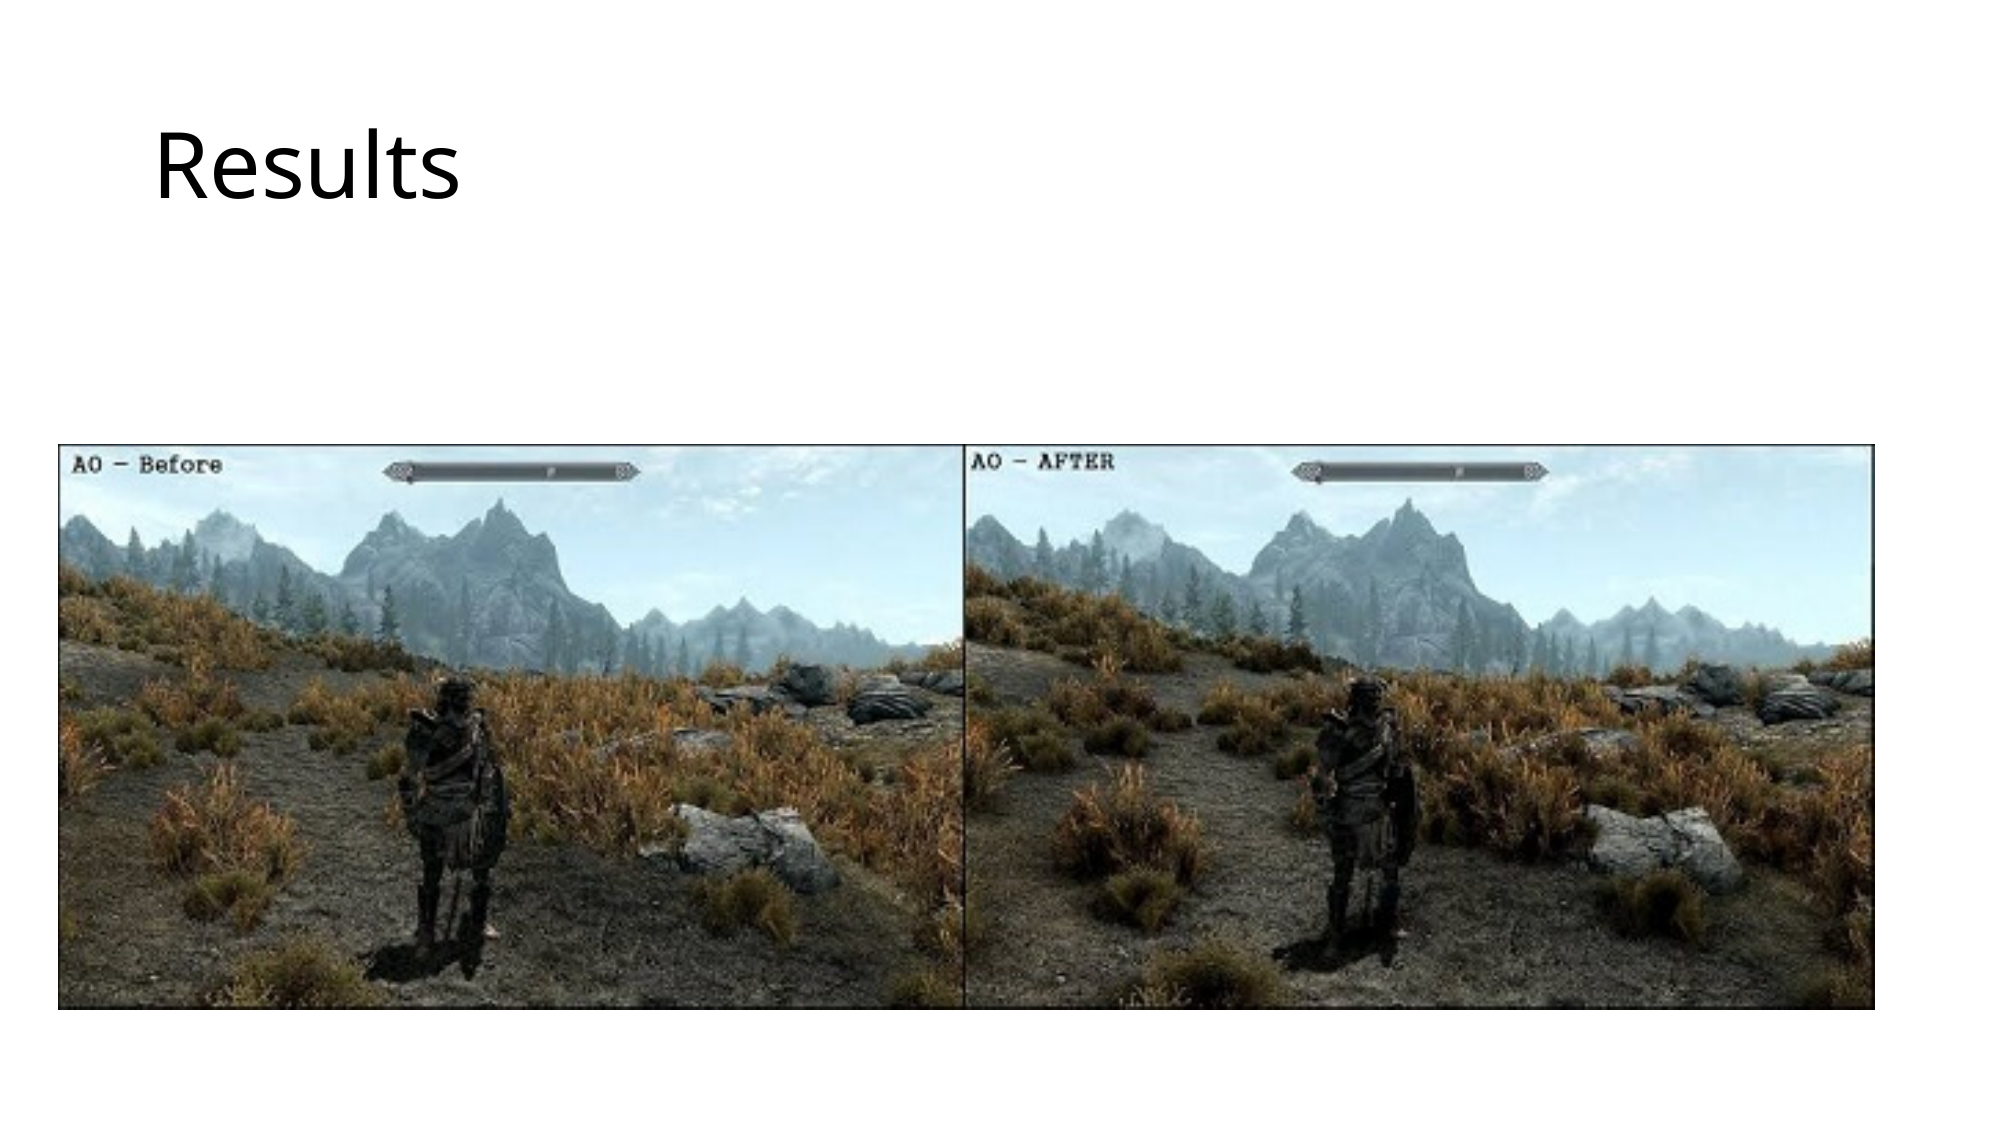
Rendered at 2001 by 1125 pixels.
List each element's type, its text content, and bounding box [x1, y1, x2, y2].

picture [58, 444, 1875, 1010]
title Results [137, 59, 1863, 278]
